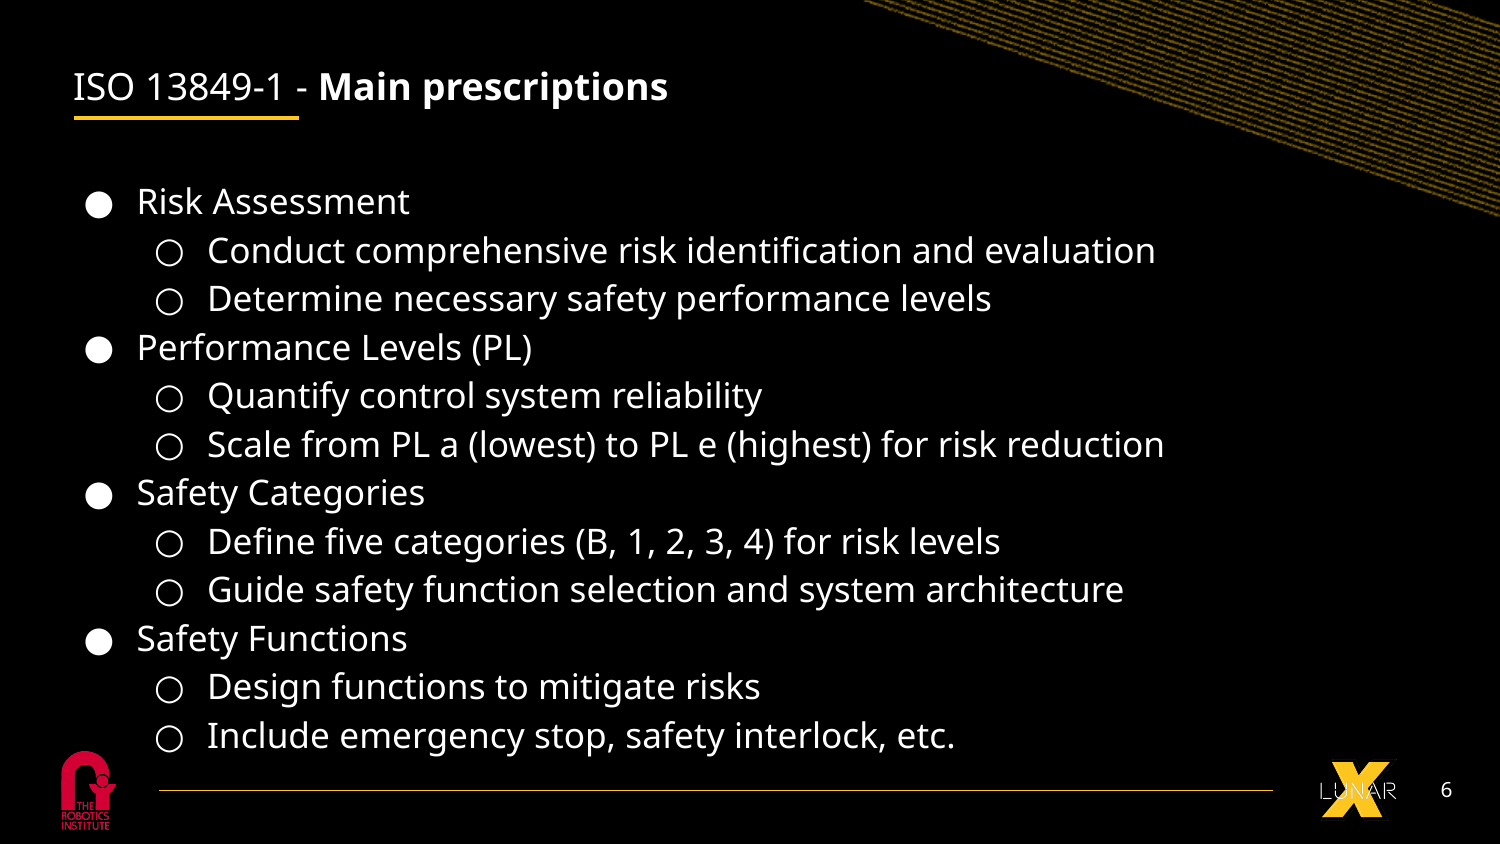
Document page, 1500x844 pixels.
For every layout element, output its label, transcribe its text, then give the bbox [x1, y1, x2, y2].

picture [1302, 772, 1414, 830]
slide_number ‹#› [1377, 758, 1468, 823]
list Risk Assessment Conduct comprehensive risk identification and evaluation Determine necessary safety performance levels Performance Levels (PL) Quantify control system reliability Scale from PL a (lowest) to PL e (highest) for risk reduction Safety Categories Define five categories (B, 1, 2, 3, 4) for risk levels Guide safety function selection and system architecture Safety Functions Design functions to mitigate risks Include emergency stop, safety interlock, etc. [51, 157, 1449, 772]
title ISO 13849-1 - Main prescriptions [58, 48, 1424, 142]
picture [809, 0, 1500, 407]
picture [61, 772, 116, 830]
